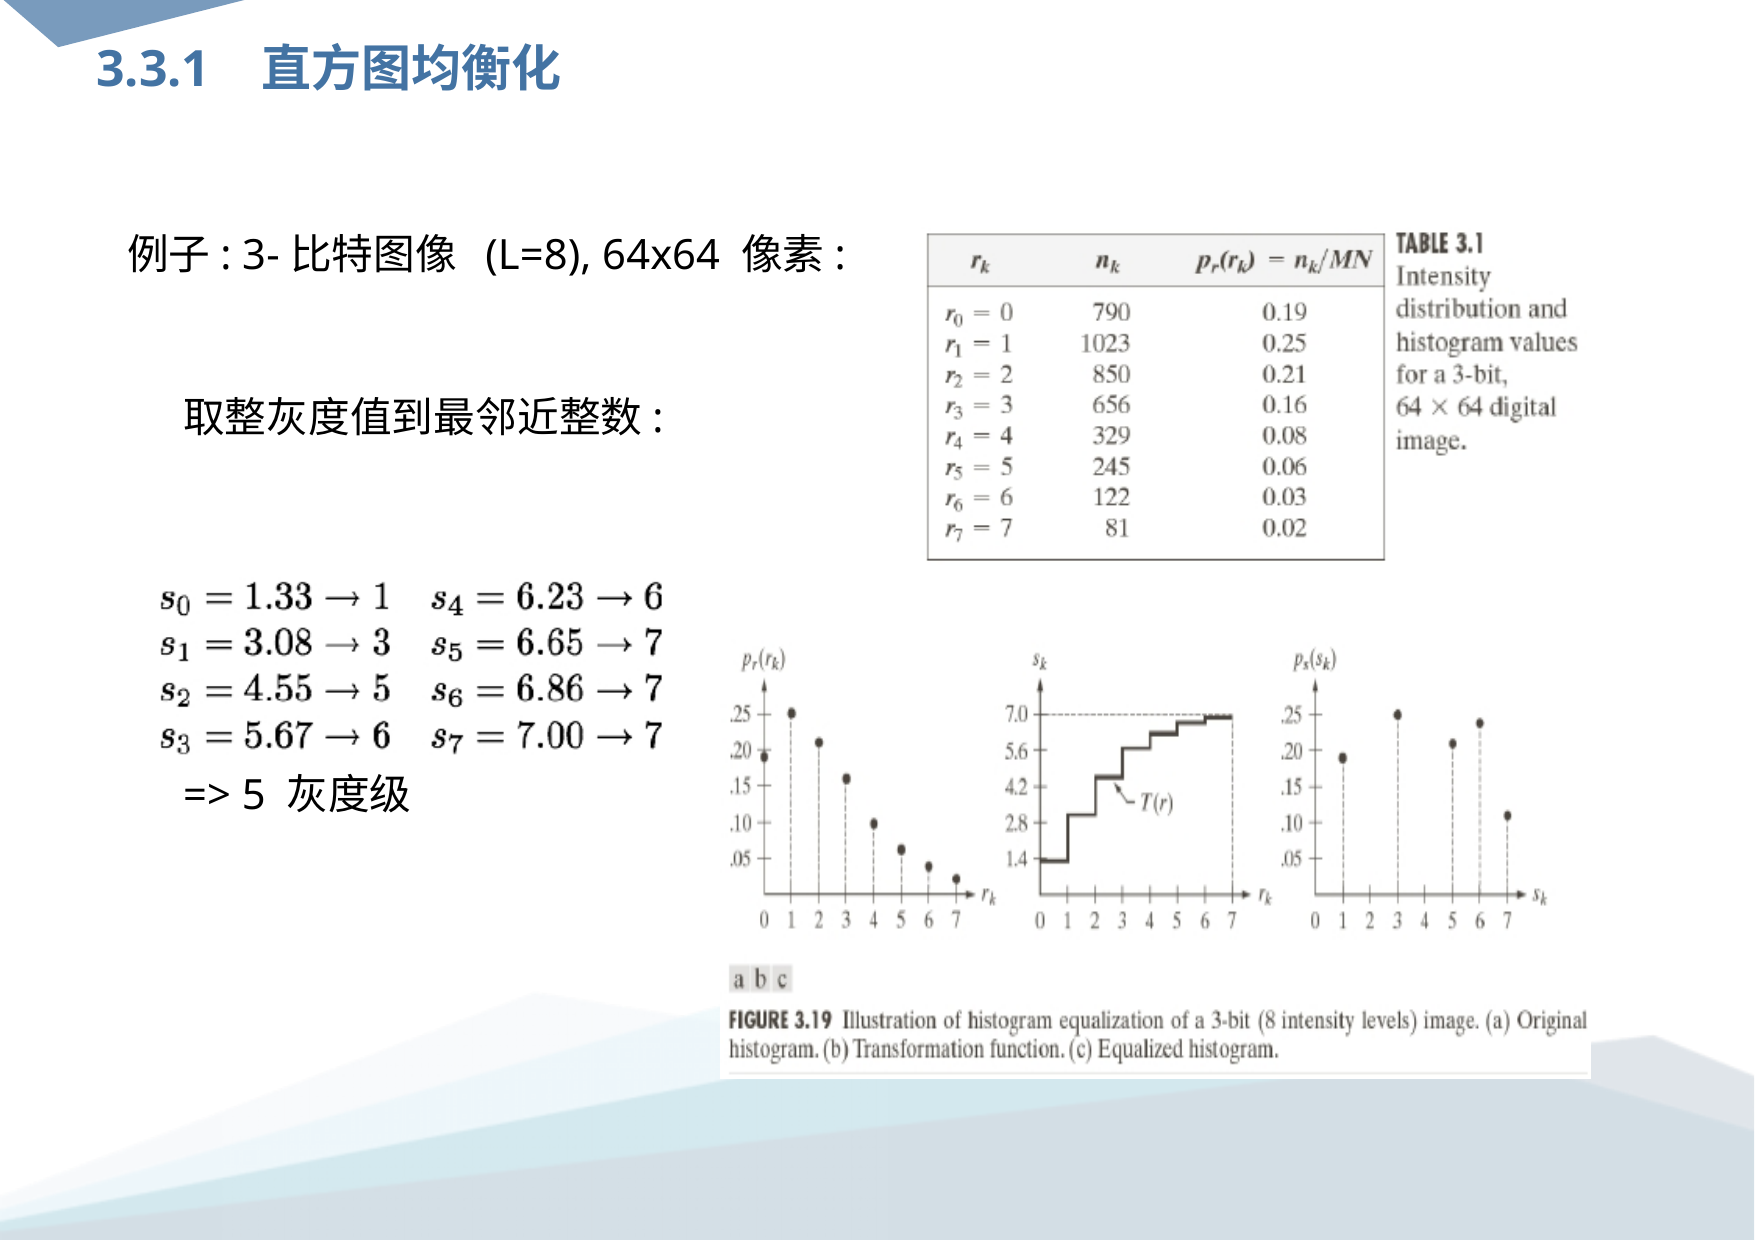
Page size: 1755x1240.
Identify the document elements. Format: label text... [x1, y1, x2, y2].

text_box 例子: 3-比特图像 (L=8), 64x64 像素: [127, 227, 867, 286]
text_box => 5 灰度级 [183, 782, 574, 826]
text_box 3.3.1 直方图均衡化 [96, 56, 1117, 104]
picture [919, 227, 1587, 566]
text_box 取整灰度值到最邻近整数: [183, 391, 780, 449]
text_box [3, 0, 245, 48]
picture [0, 639, 1755, 1240]
picture [160, 565, 665, 756]
